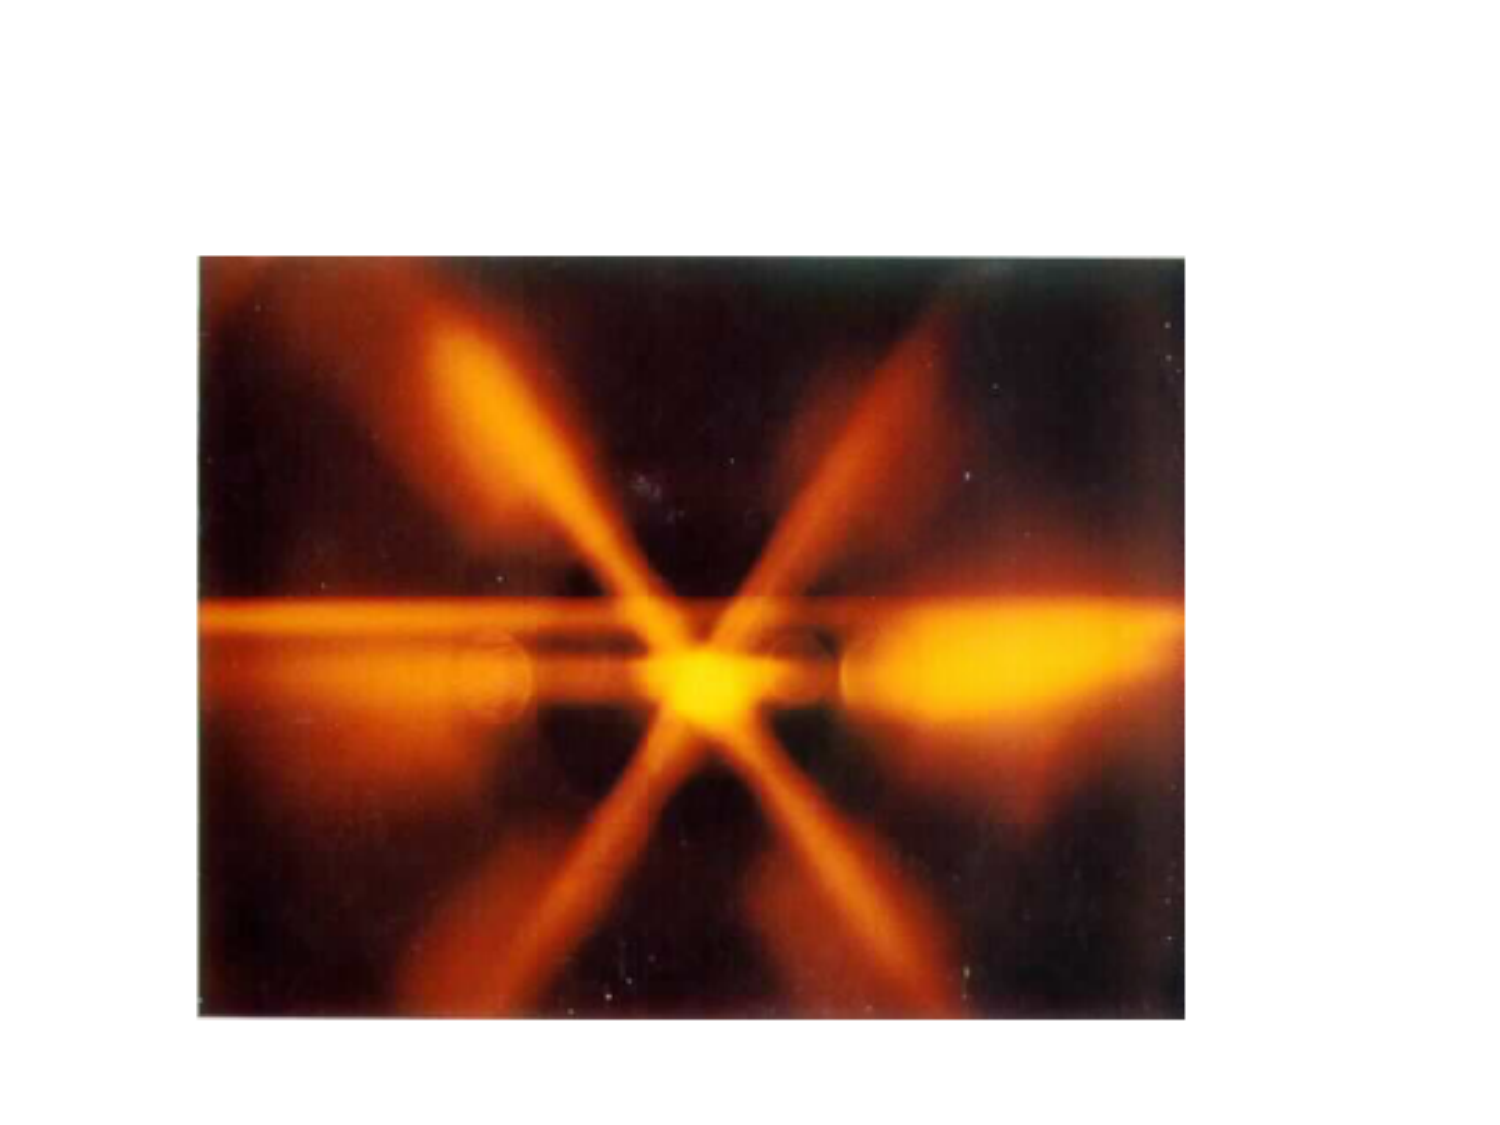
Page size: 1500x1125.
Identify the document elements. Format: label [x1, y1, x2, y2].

list [159, 243, 1219, 1051]
